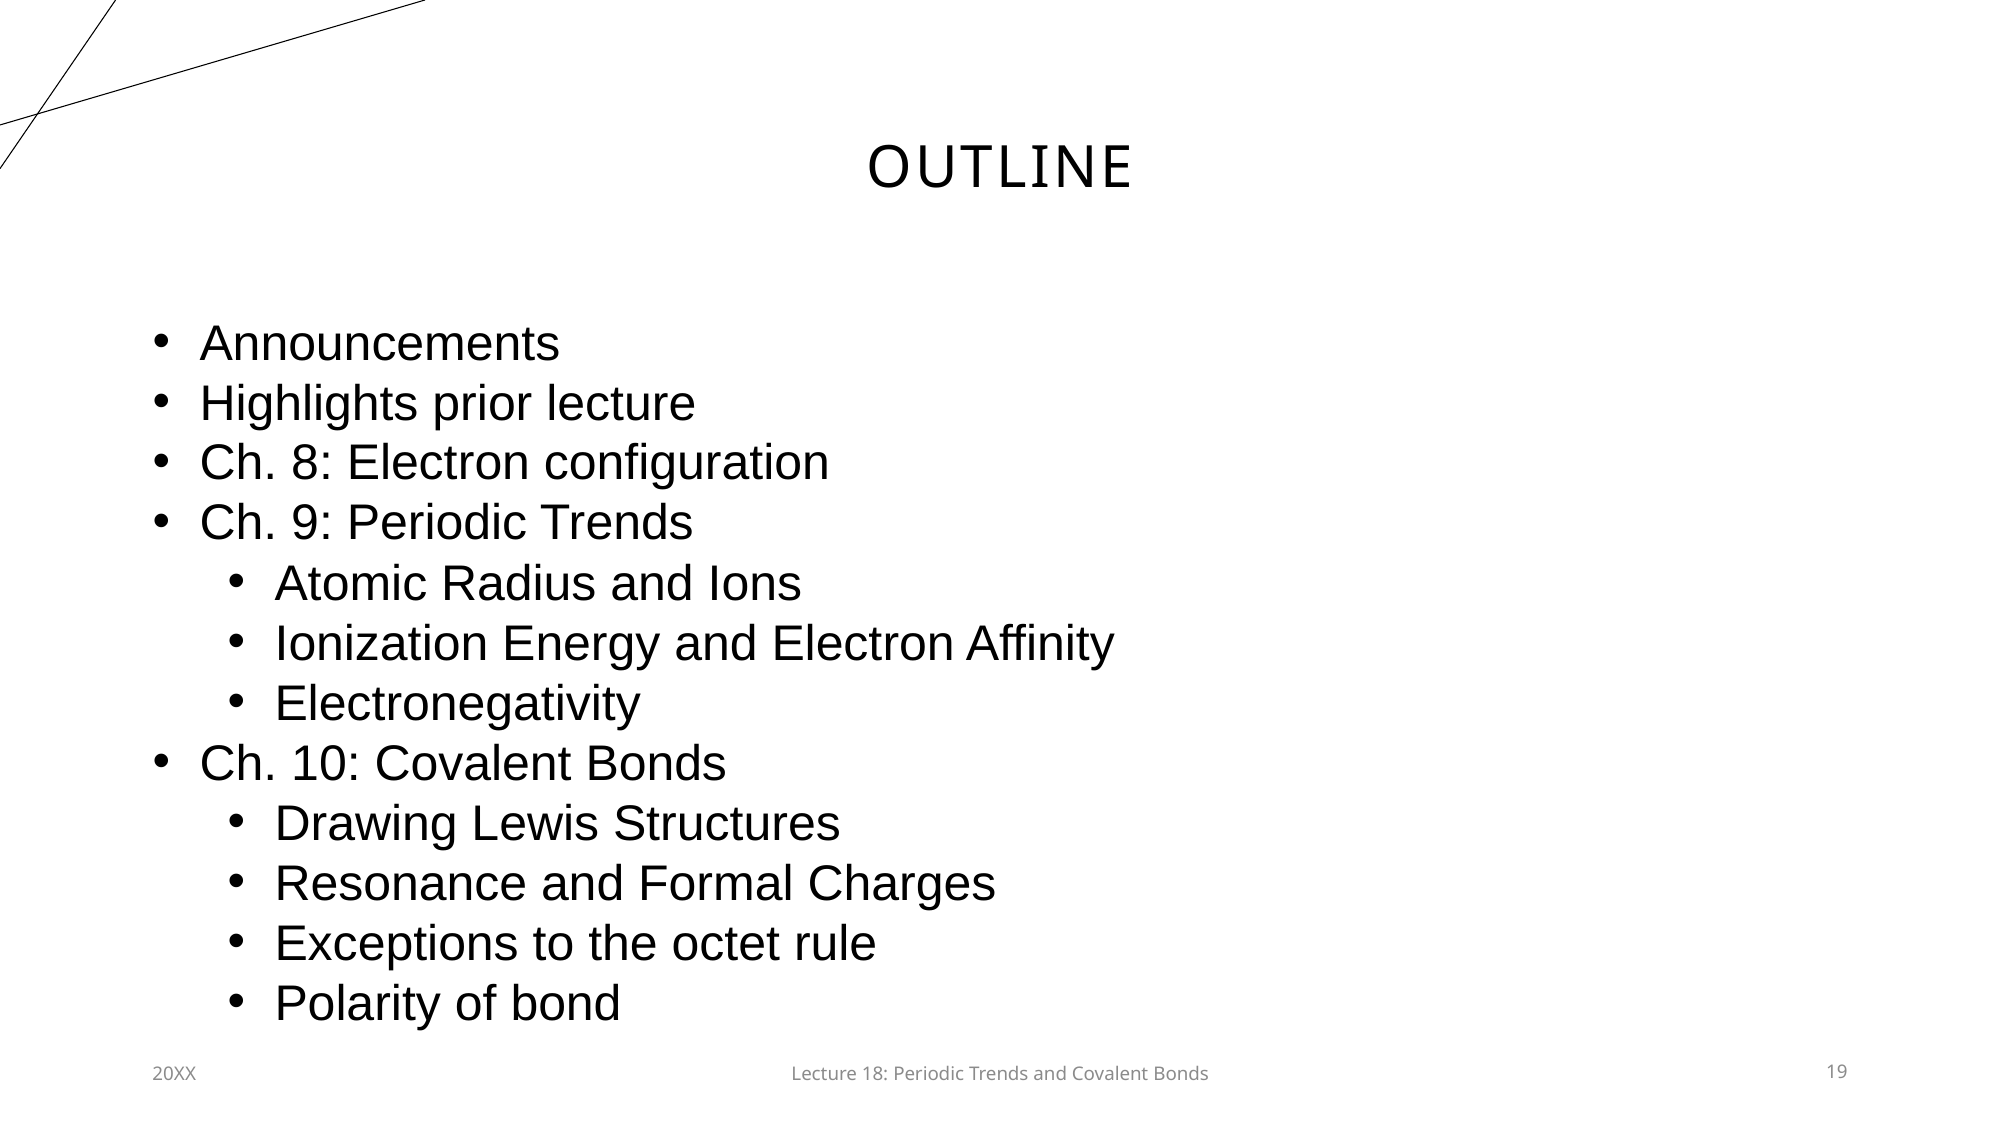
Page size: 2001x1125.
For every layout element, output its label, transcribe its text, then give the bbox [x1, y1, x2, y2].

footer Lecture 18: Periodic Trends and Covalent Bonds​ [662, 1042, 1338, 1103]
slide_number 20XX [137, 1042, 588, 1103]
title Outline [137, 59, 1863, 278]
text_box Announcements Highlights prior lecture Ch. 8: Electron configuration Ch. 9: Periodic Trends Atomic Radius and Ions Ionization Energy and Electron Affinity Electronegativity Ch. 10: Covalent Bonds Drawing Lewis Structures Resonance and Formal Charges Exceptions to the octet rule Polarity of bond [137, 302, 1858, 1038]
slide_number 19 [1412, 1042, 1863, 1103]
